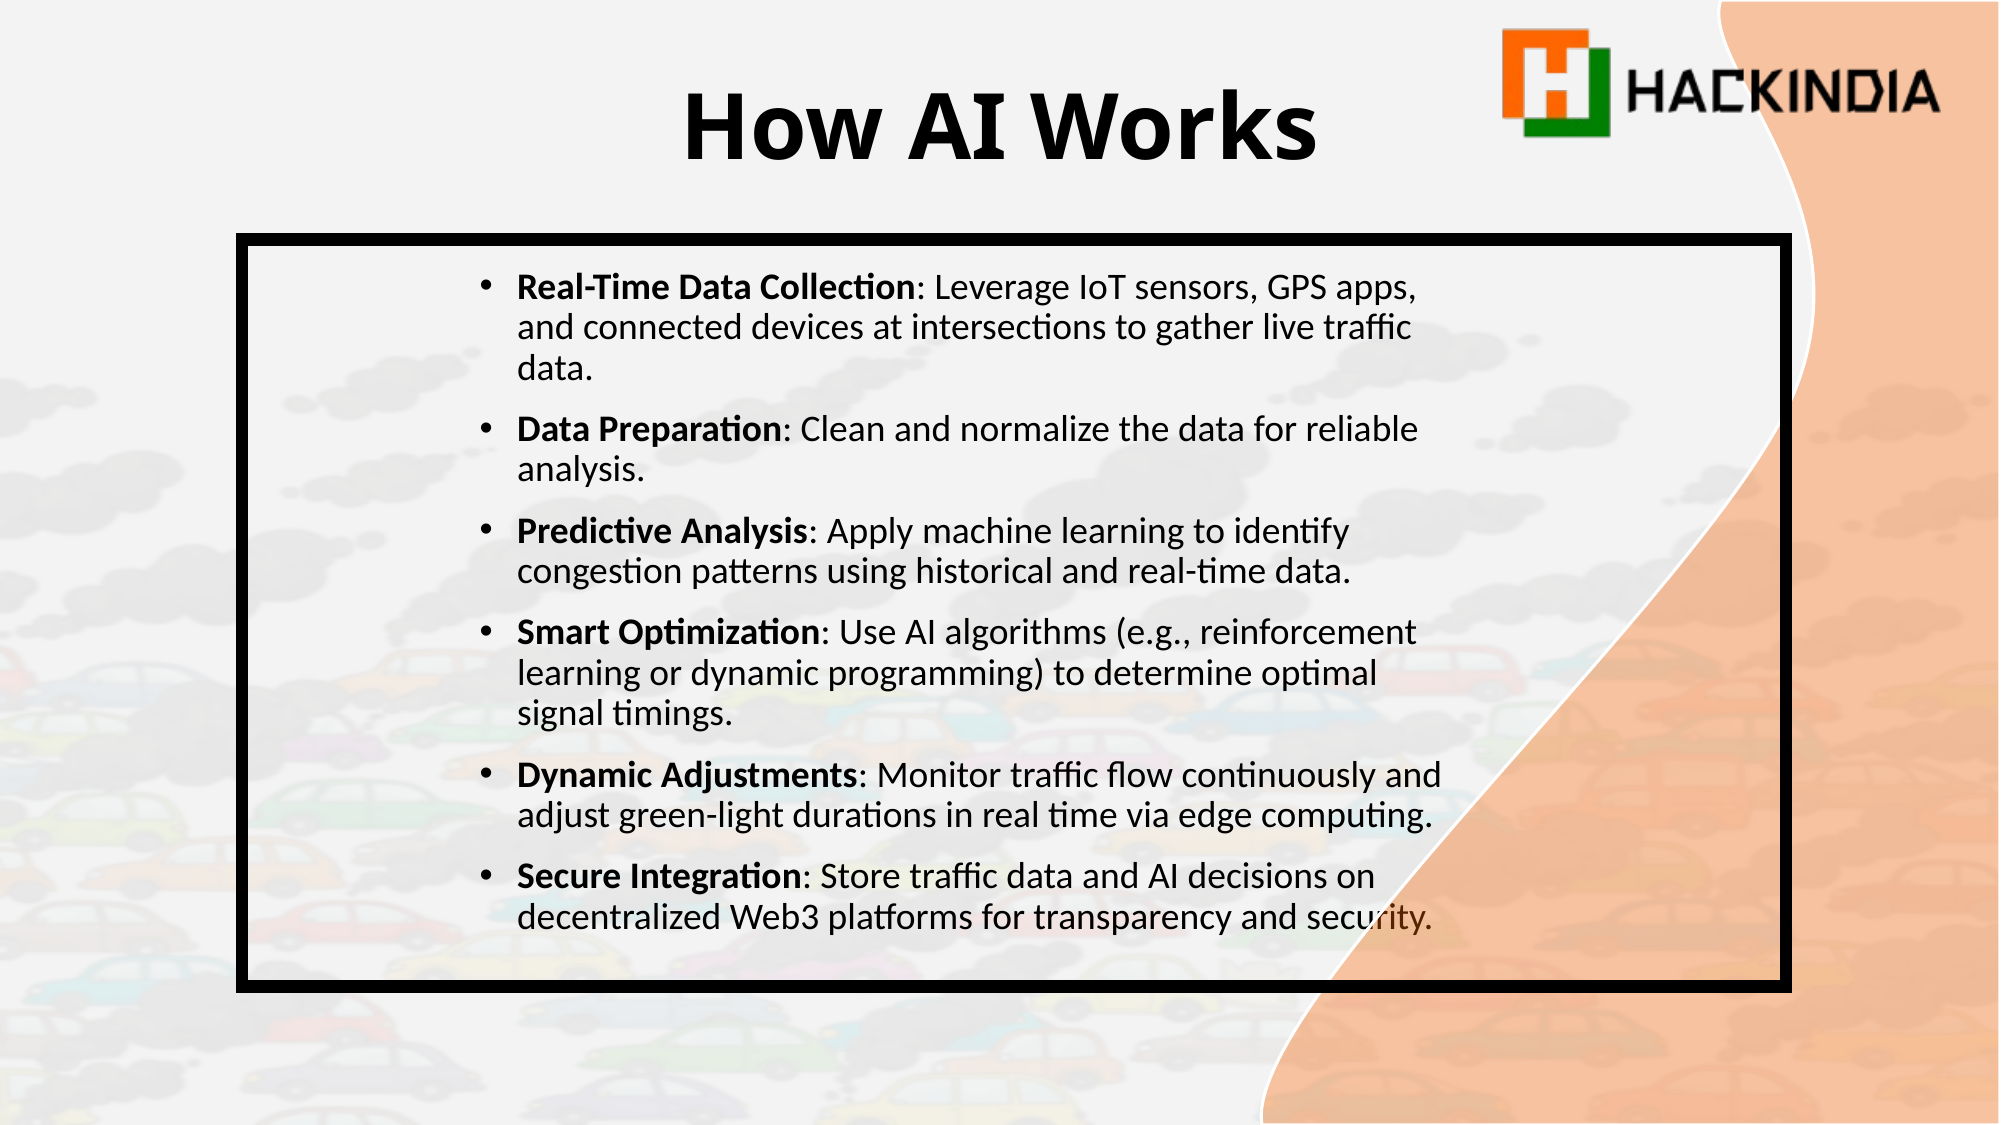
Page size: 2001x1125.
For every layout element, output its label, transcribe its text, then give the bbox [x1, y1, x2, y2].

title How AI Works [137, 51, 1798, 208]
picture [1478, 0, 1952, 143]
text_box [1259, 0, 2000, 1125]
text_box [241, 239, 1787, 988]
